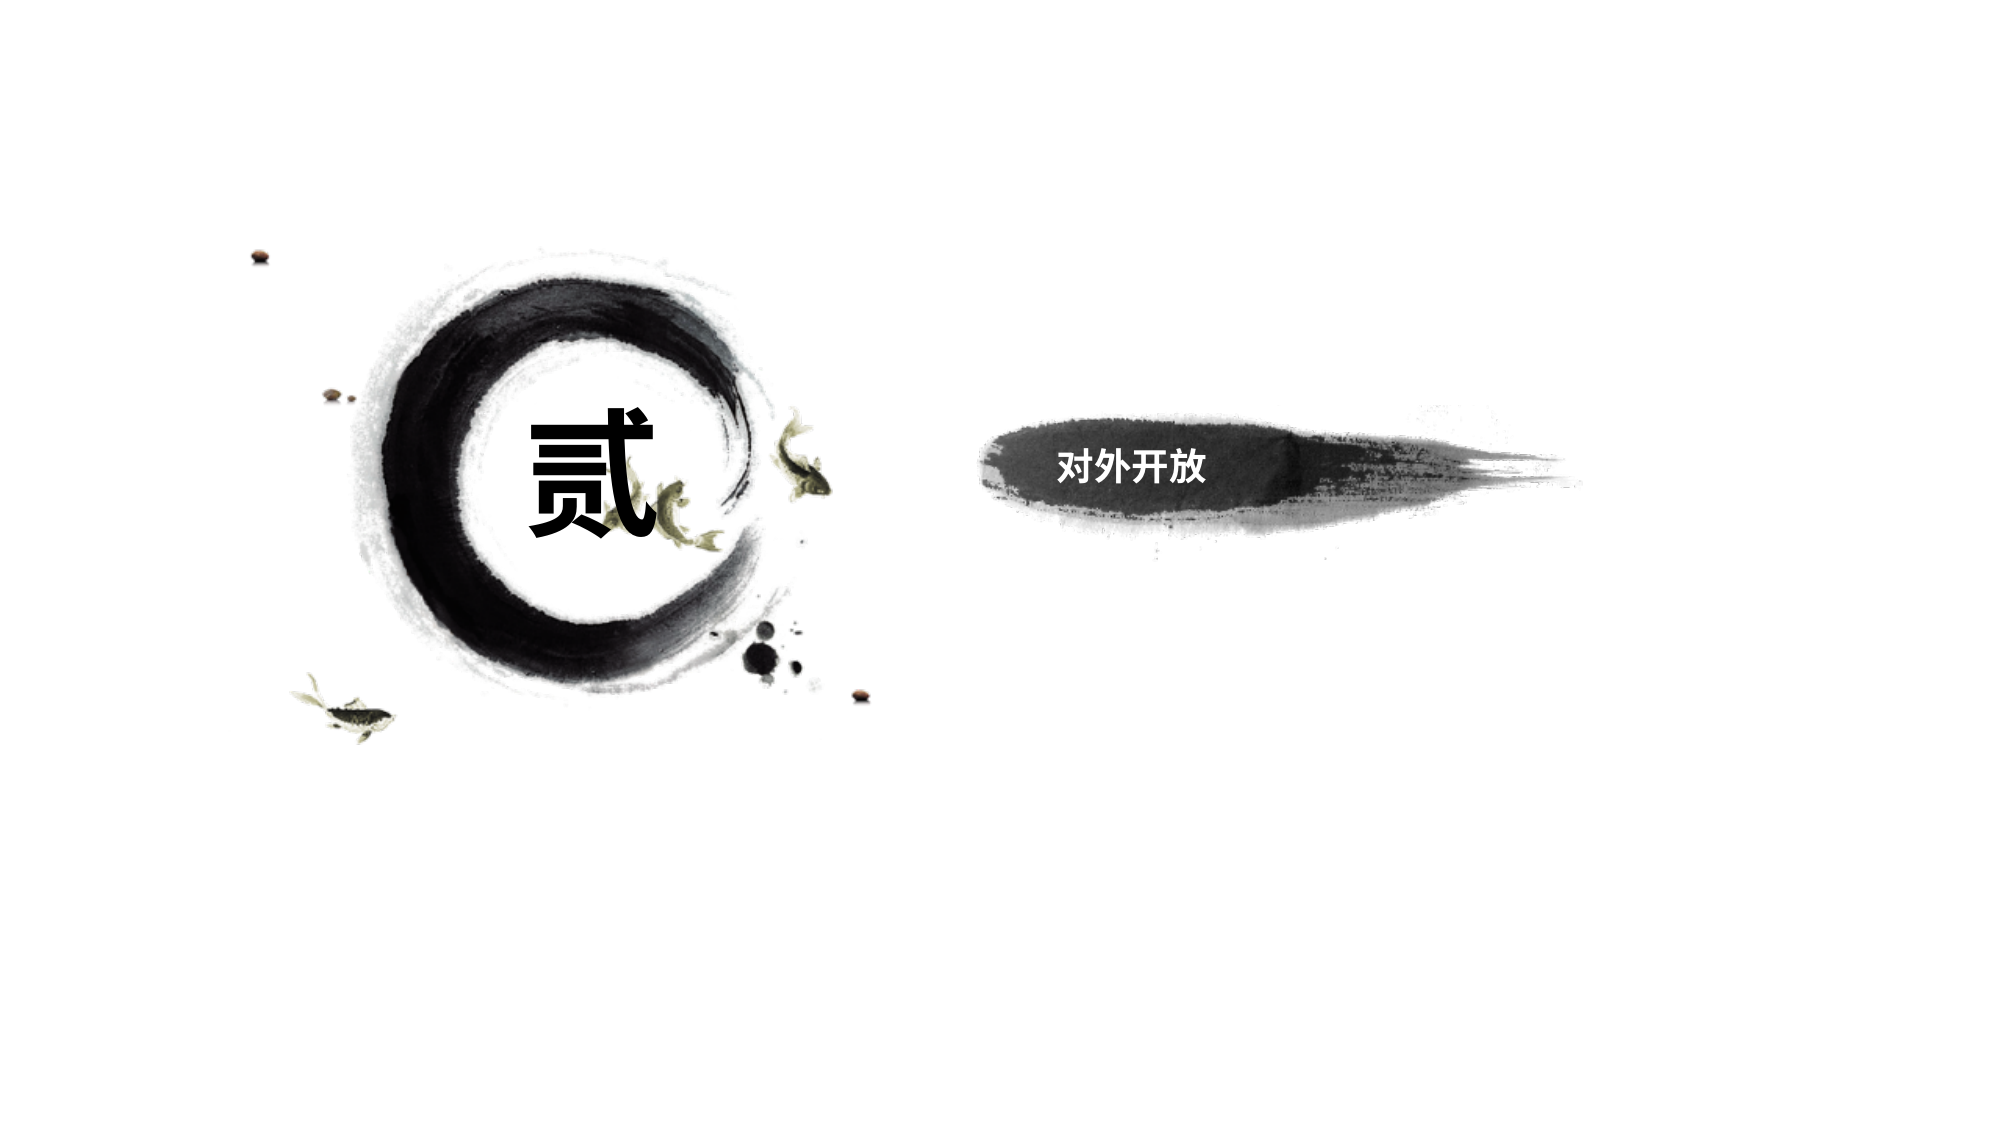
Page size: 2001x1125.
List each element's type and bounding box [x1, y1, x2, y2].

text_box [122, 222, 1584, 856]
